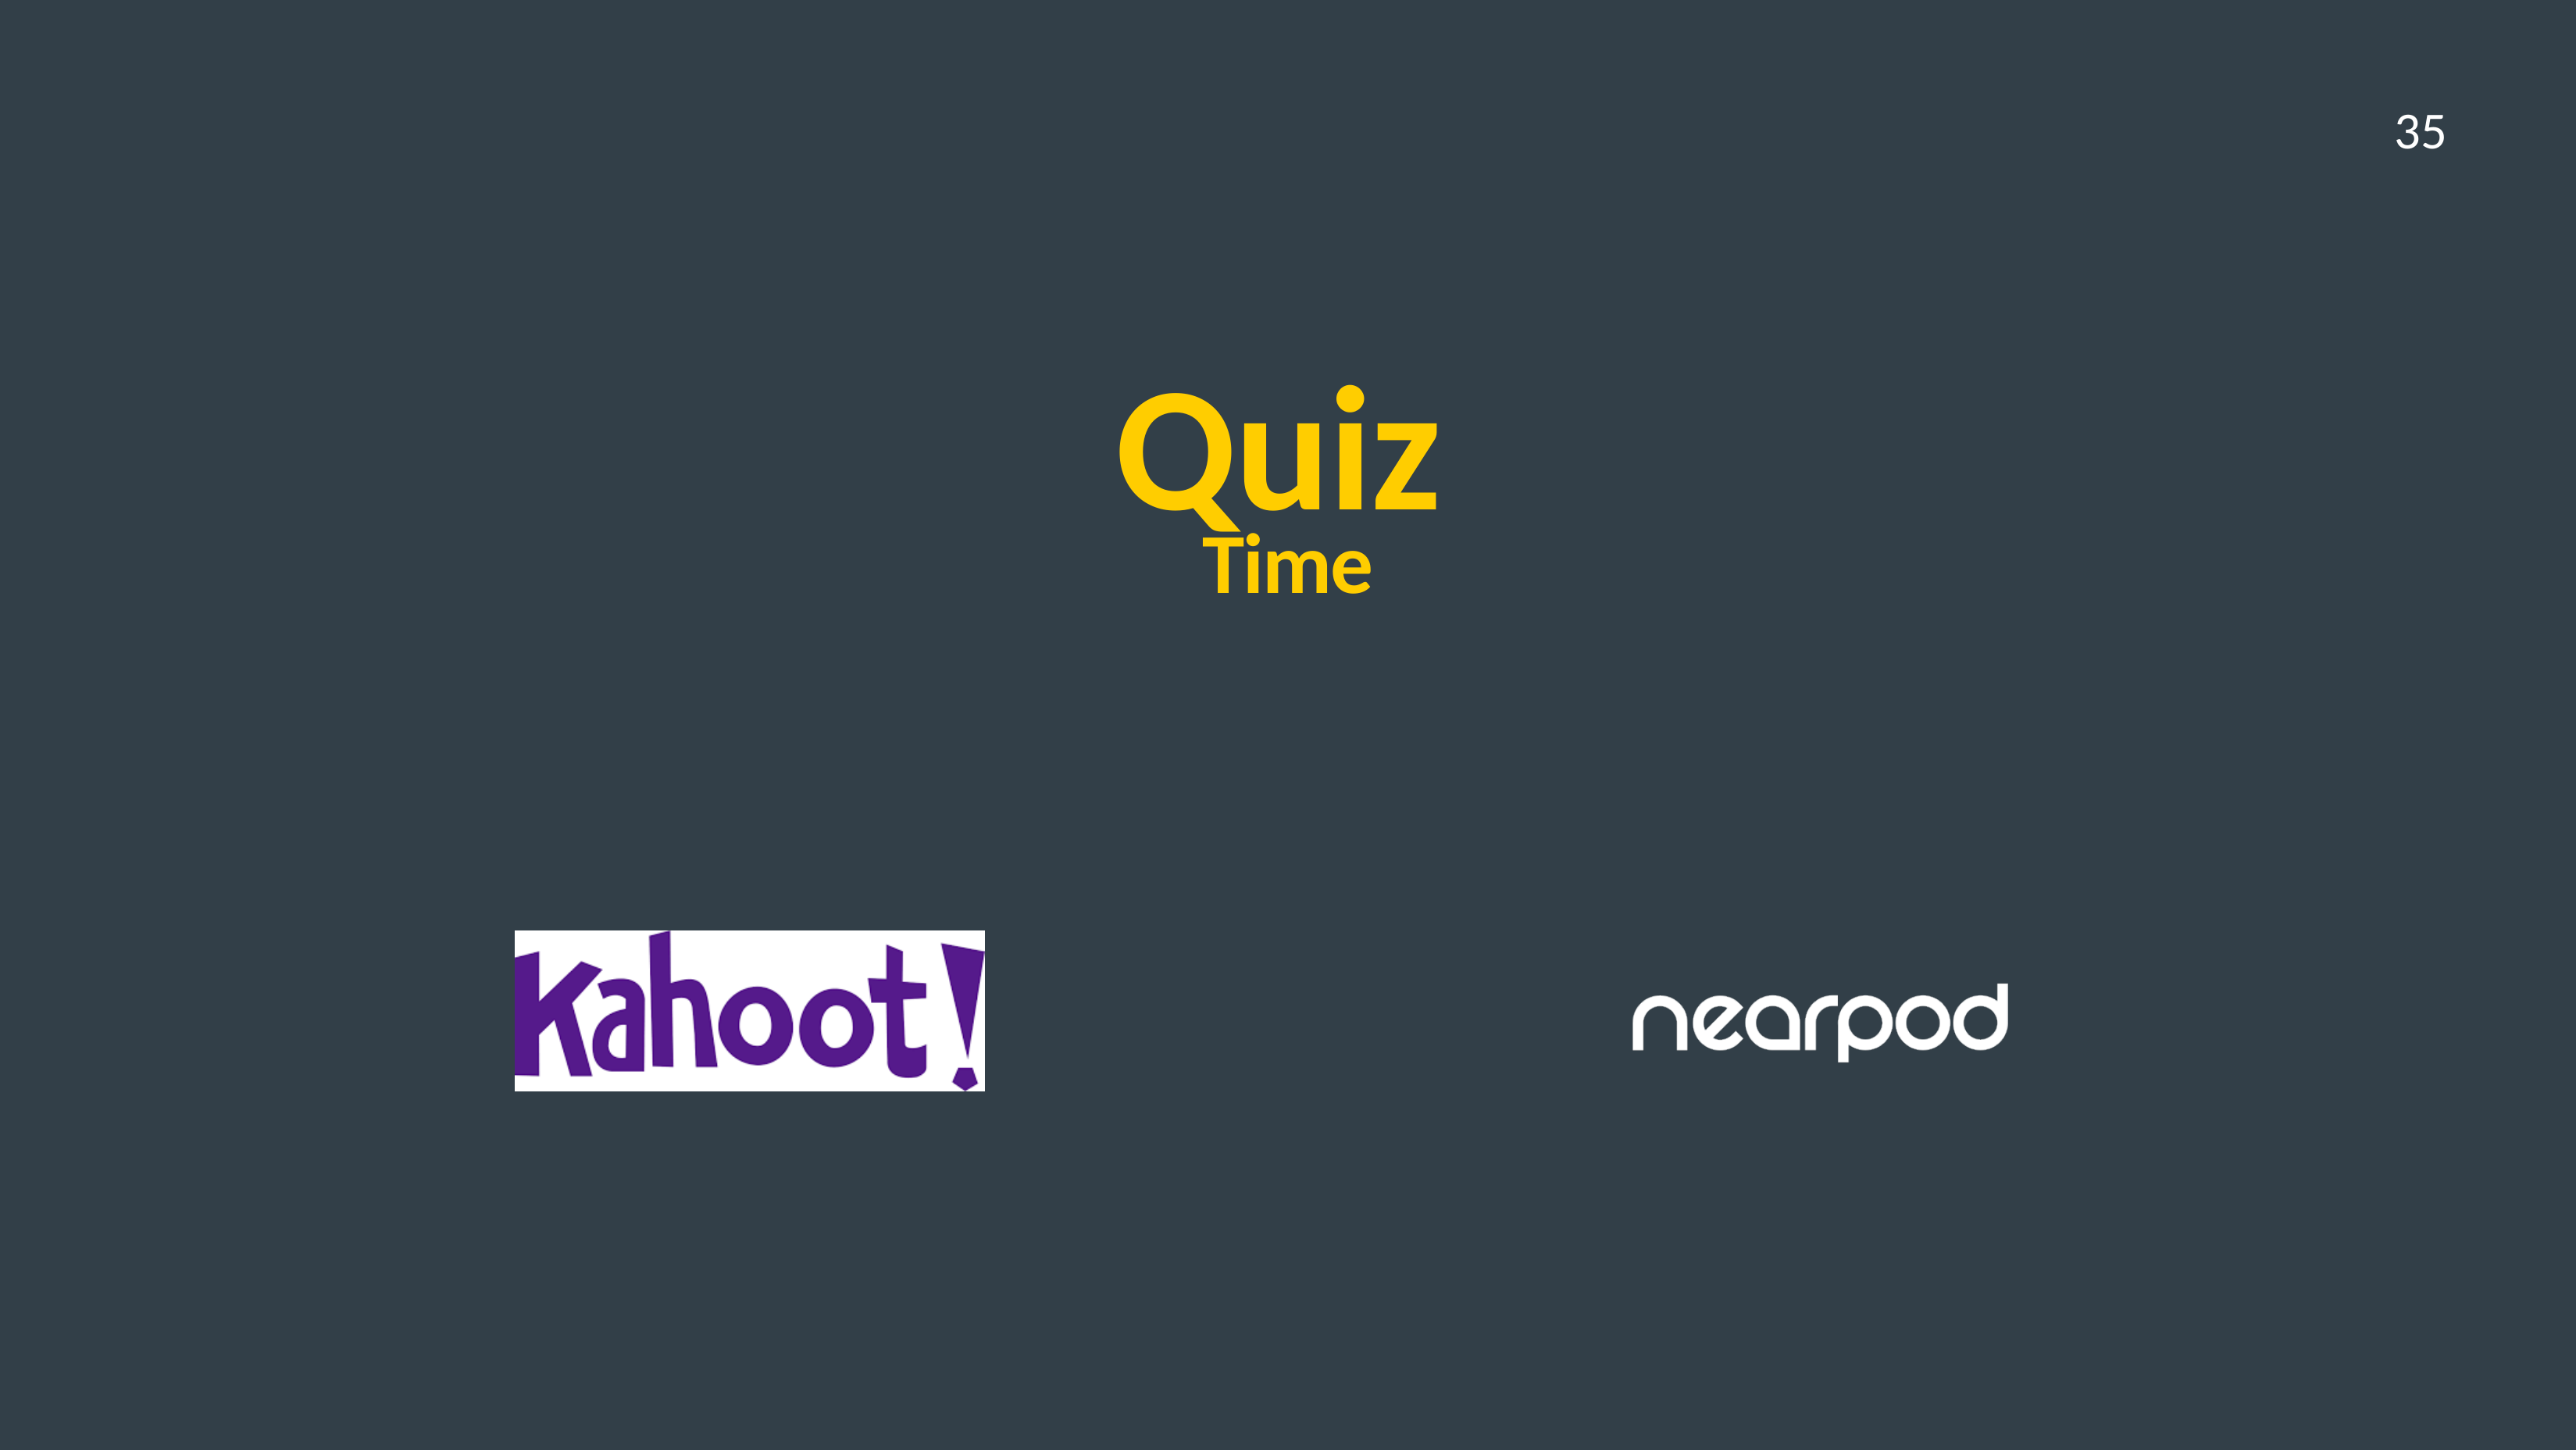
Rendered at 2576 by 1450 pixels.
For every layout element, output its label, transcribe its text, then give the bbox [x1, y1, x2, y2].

title Quiz Time [514, 395, 2062, 608]
slide_number 35 [2385, 96, 2448, 161]
picture [0, 0, 2576, 1450]
